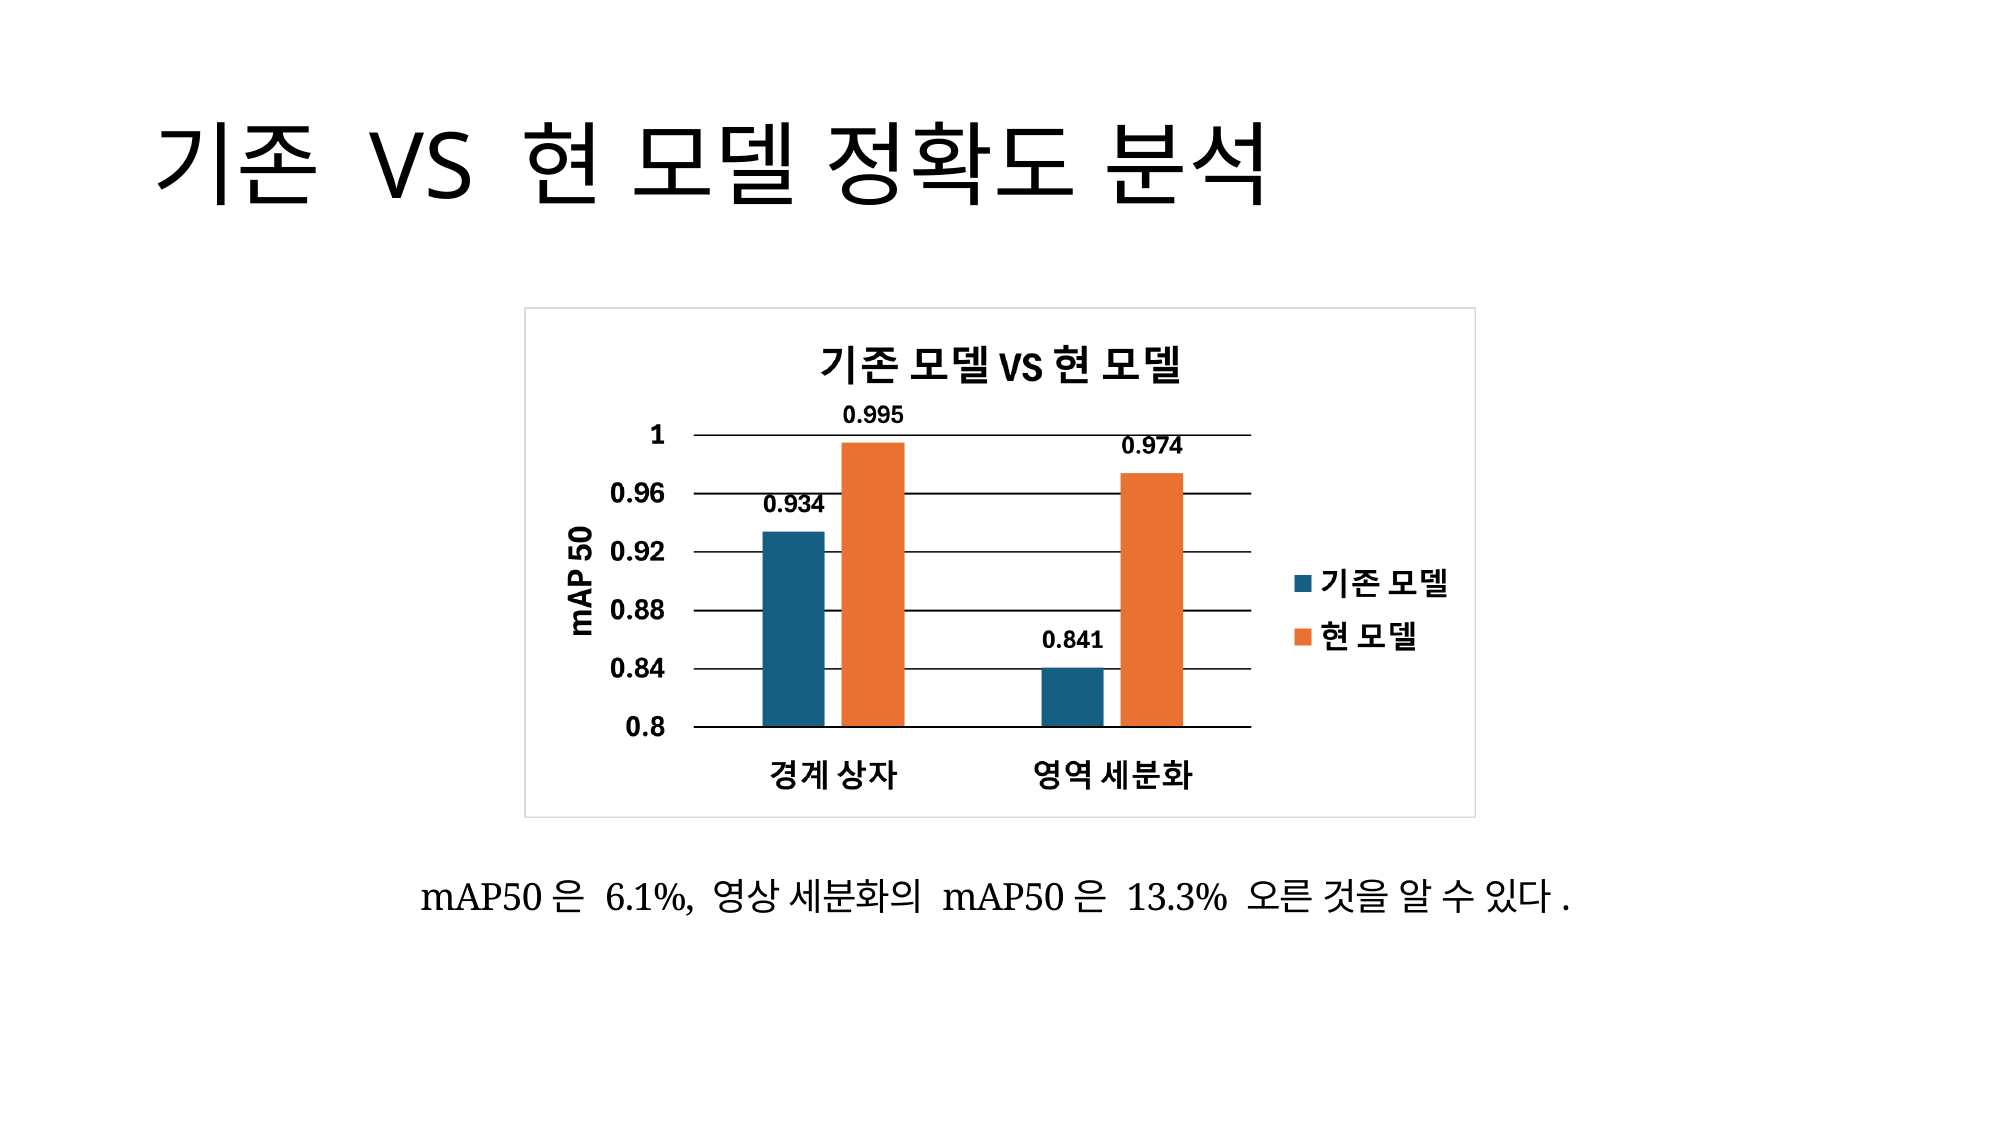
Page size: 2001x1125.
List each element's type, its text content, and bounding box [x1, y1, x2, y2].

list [524, 306, 1476, 819]
text_box mAP50은 6.1%, 영상 세분화의 mAP50은 13.3% 오른 것을 알 수 있다. [405, 865, 1595, 971]
title 기존 VS 현 모델 정확도 분석 [137, 59, 1863, 278]
